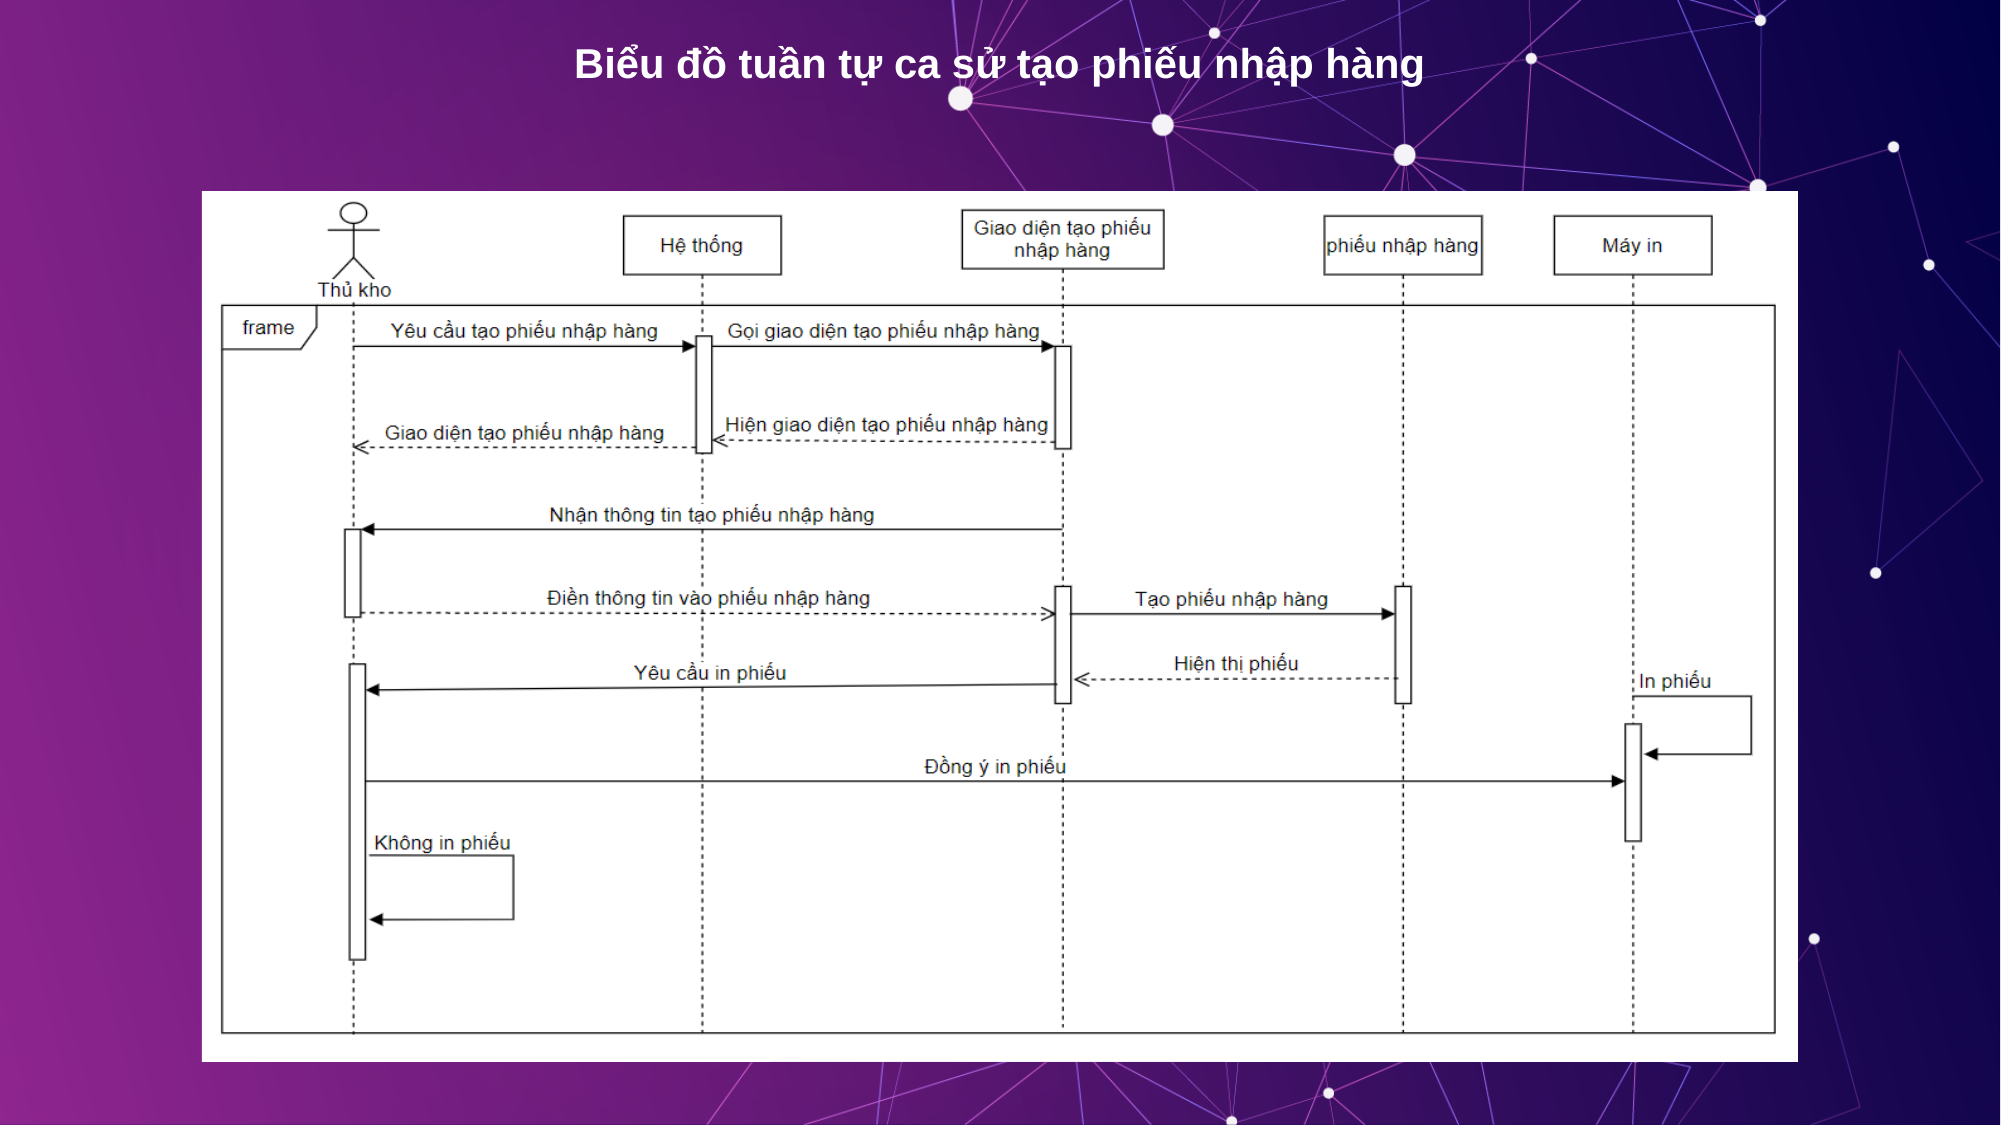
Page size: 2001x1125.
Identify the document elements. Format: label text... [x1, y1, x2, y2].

text_box Biểu đồ tuần tự ca sử tạo phiếu nhập hàng [484, 4, 1516, 92]
picture [0, 0, 2001, 1125]
